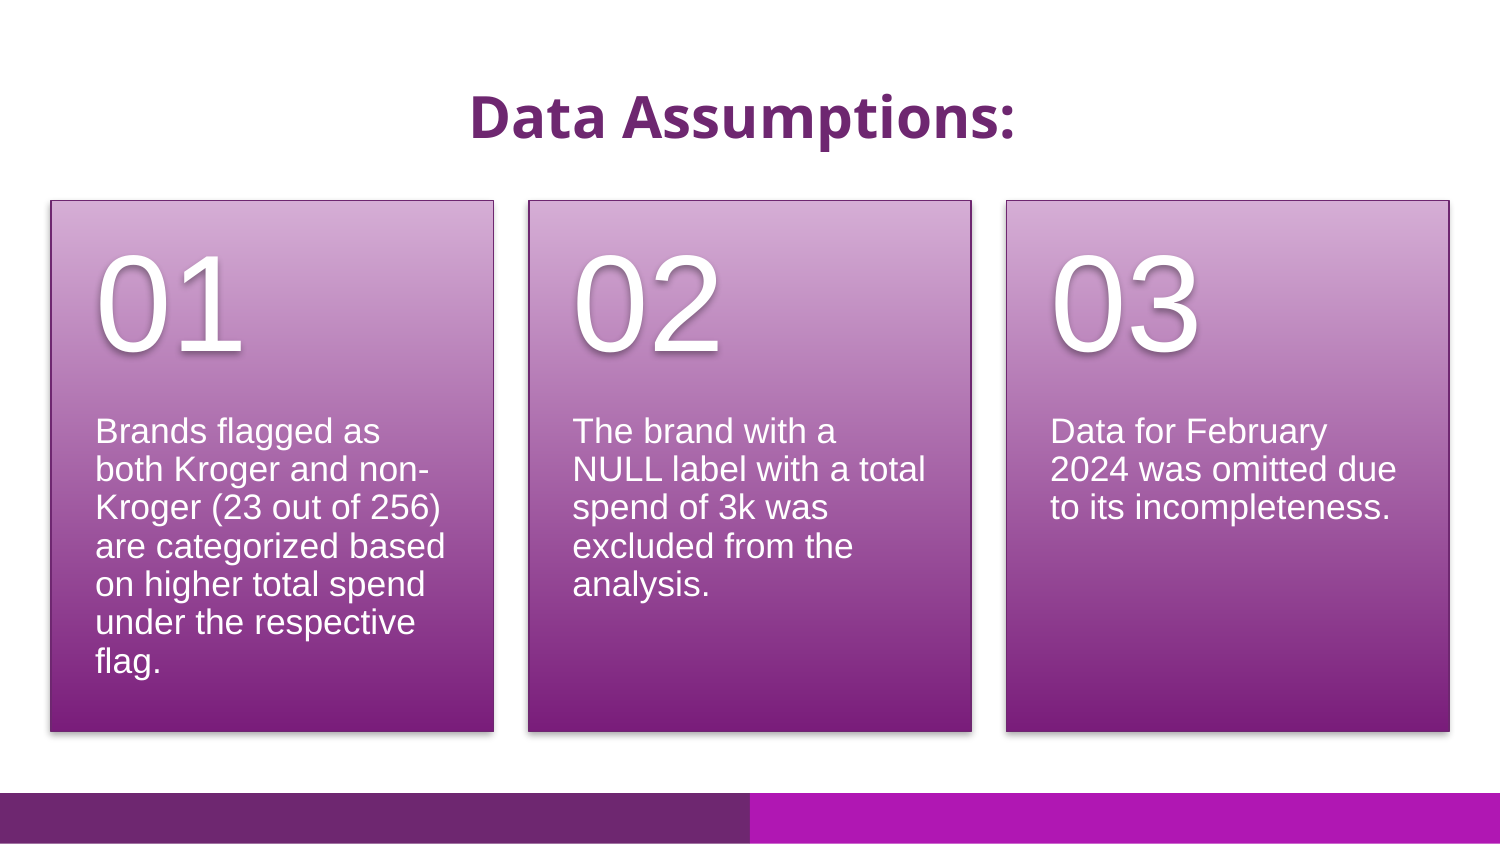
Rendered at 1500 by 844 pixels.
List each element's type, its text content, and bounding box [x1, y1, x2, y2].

title Data Assumptions: [51, 72, 1449, 167]
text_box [50, 197, 1450, 734]
